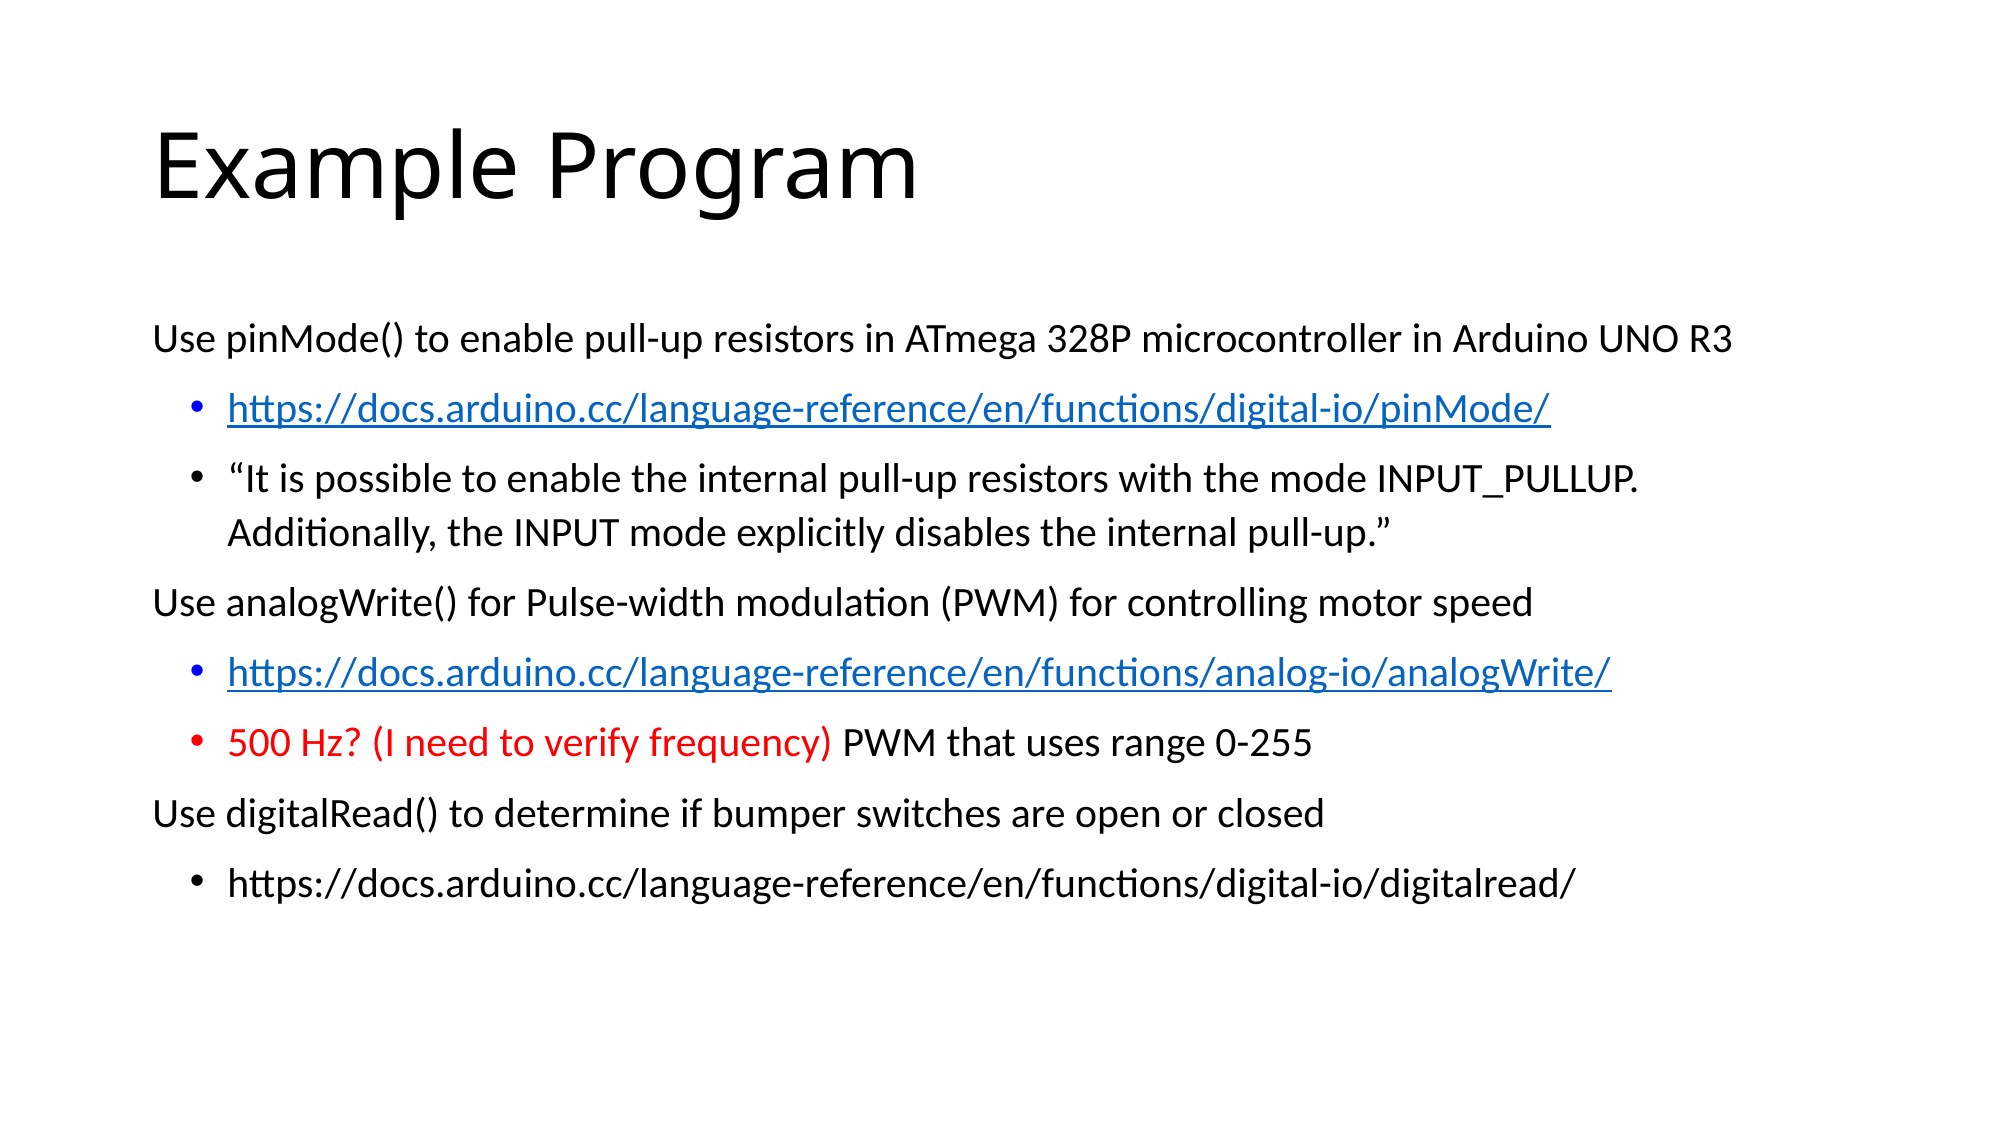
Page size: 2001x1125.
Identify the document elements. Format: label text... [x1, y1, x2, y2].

list Use pinMode() to enable pull-up resistors in ATmega 328P microcontroller in Arduino UNO R3 https://docs.arduino.cc/language-reference/en/functions/digital-io/pinMode/ “It is possible to enable the internal pull-up resistors with the mode INPUT_PULLUP. Additionally, the INPUT mode explicitly disables the internal pull-up.” Use analogWrite() for Pulse-width modulation (PWM) for controlling motor speed https://docs.arduino.cc/language-reference/en/functions/analog-io/analogWrite/ 500 Hz? (I need to verify frequency) PWM that uses range 0-255 Use digitalRead() to determine if bumper switches are open or closed https://docs.arduino.cc/language-reference/en/functions/digital-io/digitalread/ [137, 299, 1863, 1014]
title Example Program [137, 59, 1863, 278]
